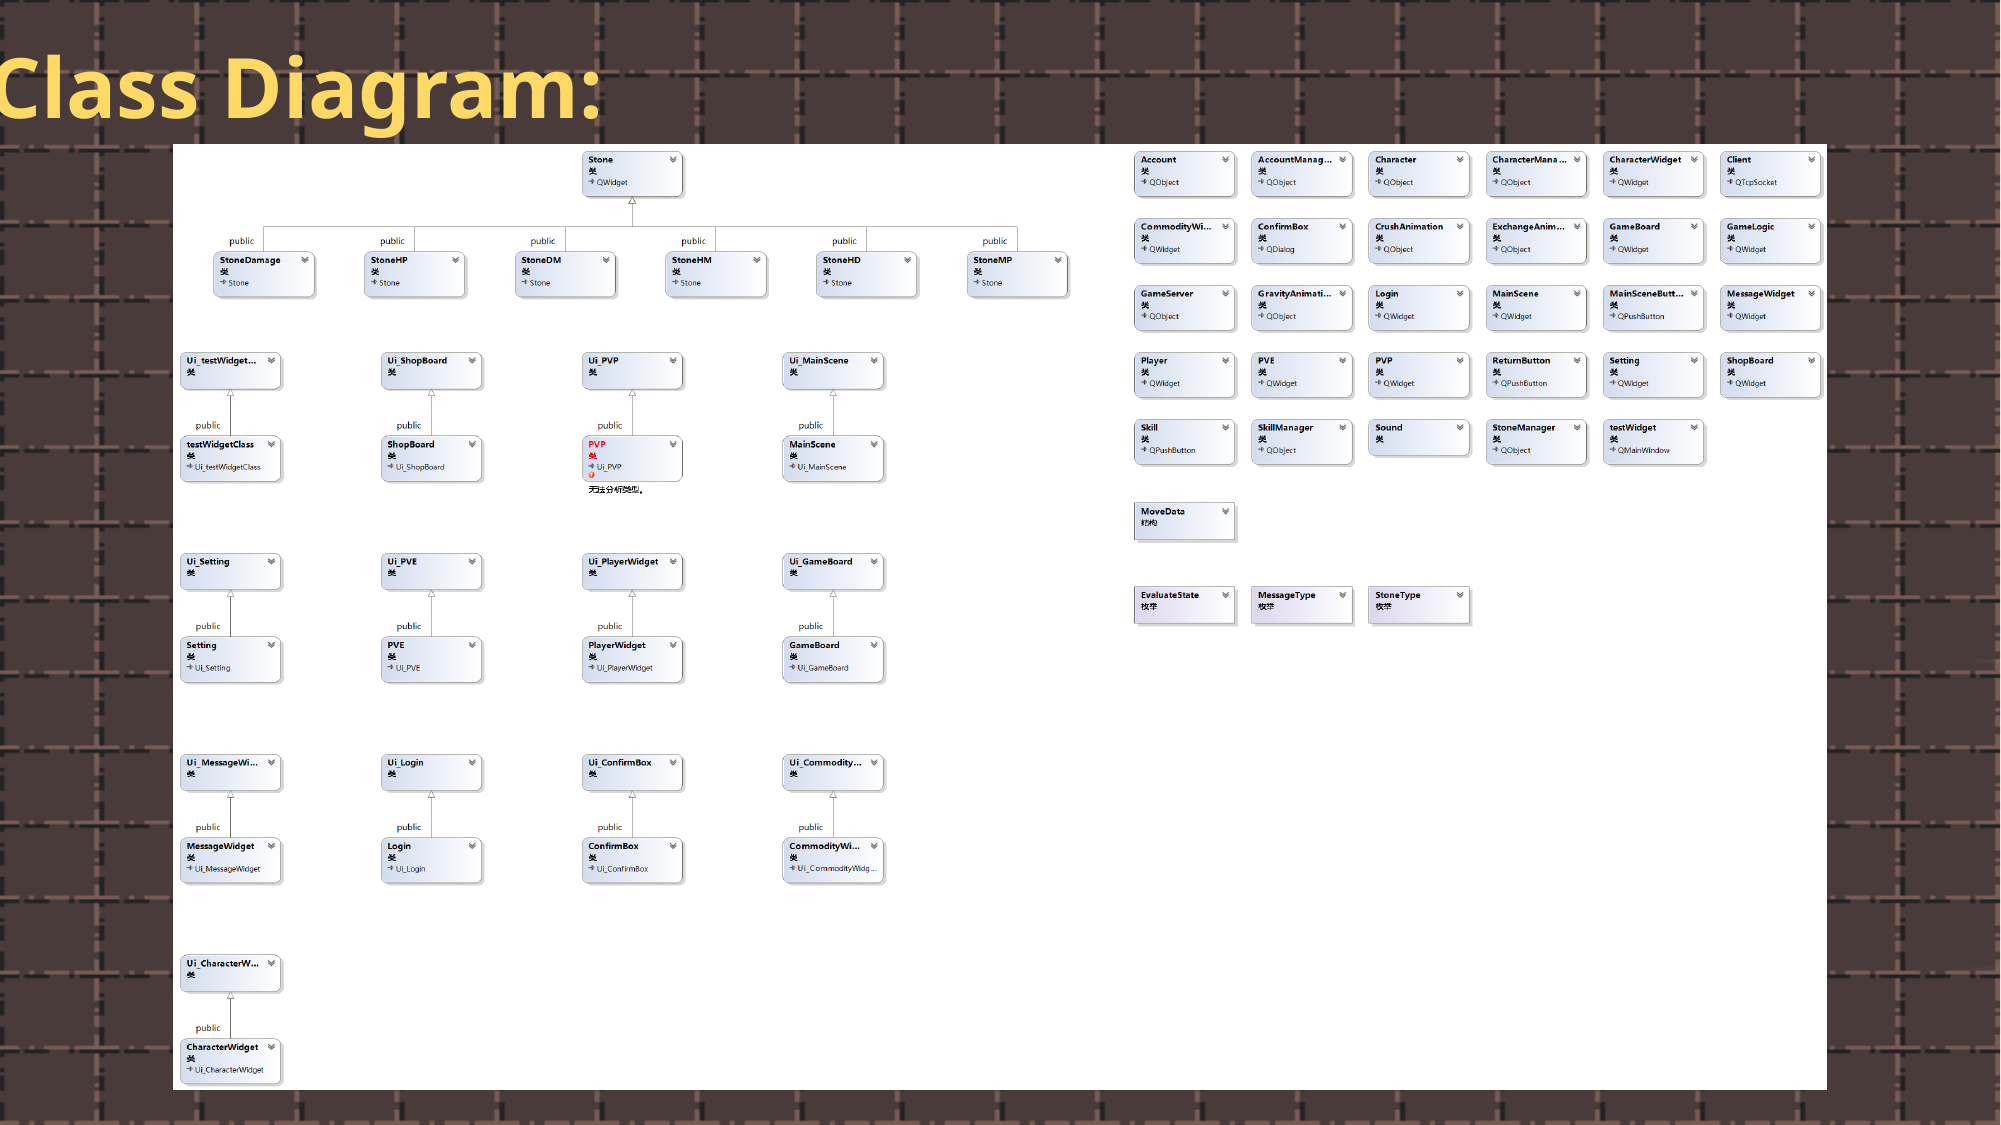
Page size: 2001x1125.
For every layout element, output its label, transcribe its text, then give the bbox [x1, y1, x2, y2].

text_box Class Diagram: [0, 28, 865, 143]
picture [0, 0, 2001, 1125]
